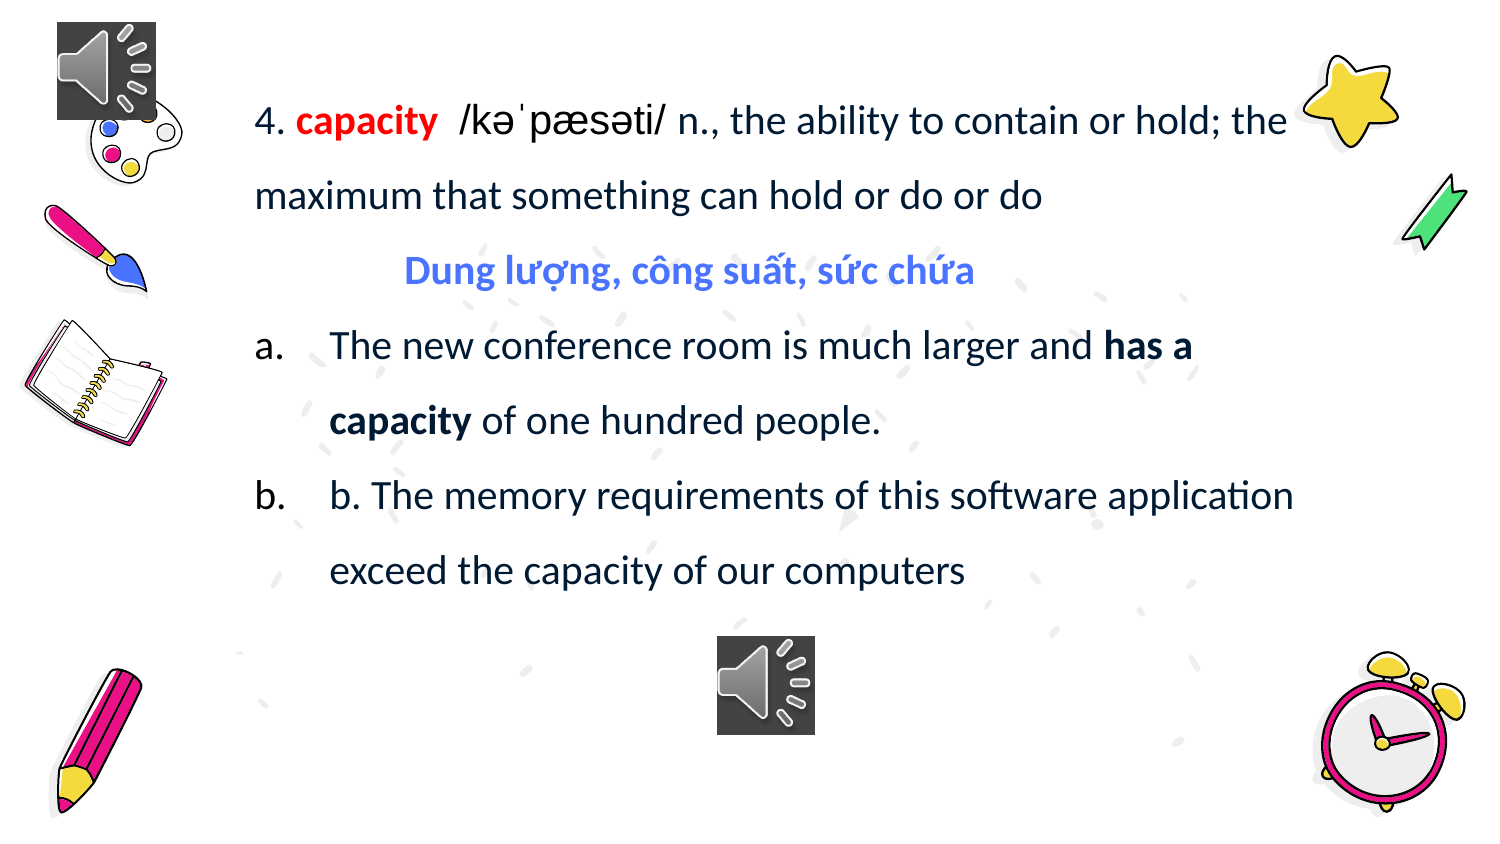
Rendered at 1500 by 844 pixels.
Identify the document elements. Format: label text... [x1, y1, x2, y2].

text_box [1171, 736, 1185, 747]
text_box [8, 311, 176, 453]
text_box [258, 698, 269, 709]
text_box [1392, 173, 1468, 256]
picture [56, 20, 158, 122]
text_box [81, 92, 184, 187]
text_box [1291, 54, 1402, 154]
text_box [47, 667, 144, 819]
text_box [29, 201, 166, 303]
text_box 4. capacity /kəˈpæsəti/ n., the ability to contain or hold; the maximum that something can hold or do or do Dung lượng, công suất, sức chứa The new conference room is much larger and has a capacity of one hundred people. b. The memory requirements of this software application exceed the capacity of our computers [239, 60, 1358, 676]
picture [716, 635, 817, 736]
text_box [1310, 650, 1467, 818]
